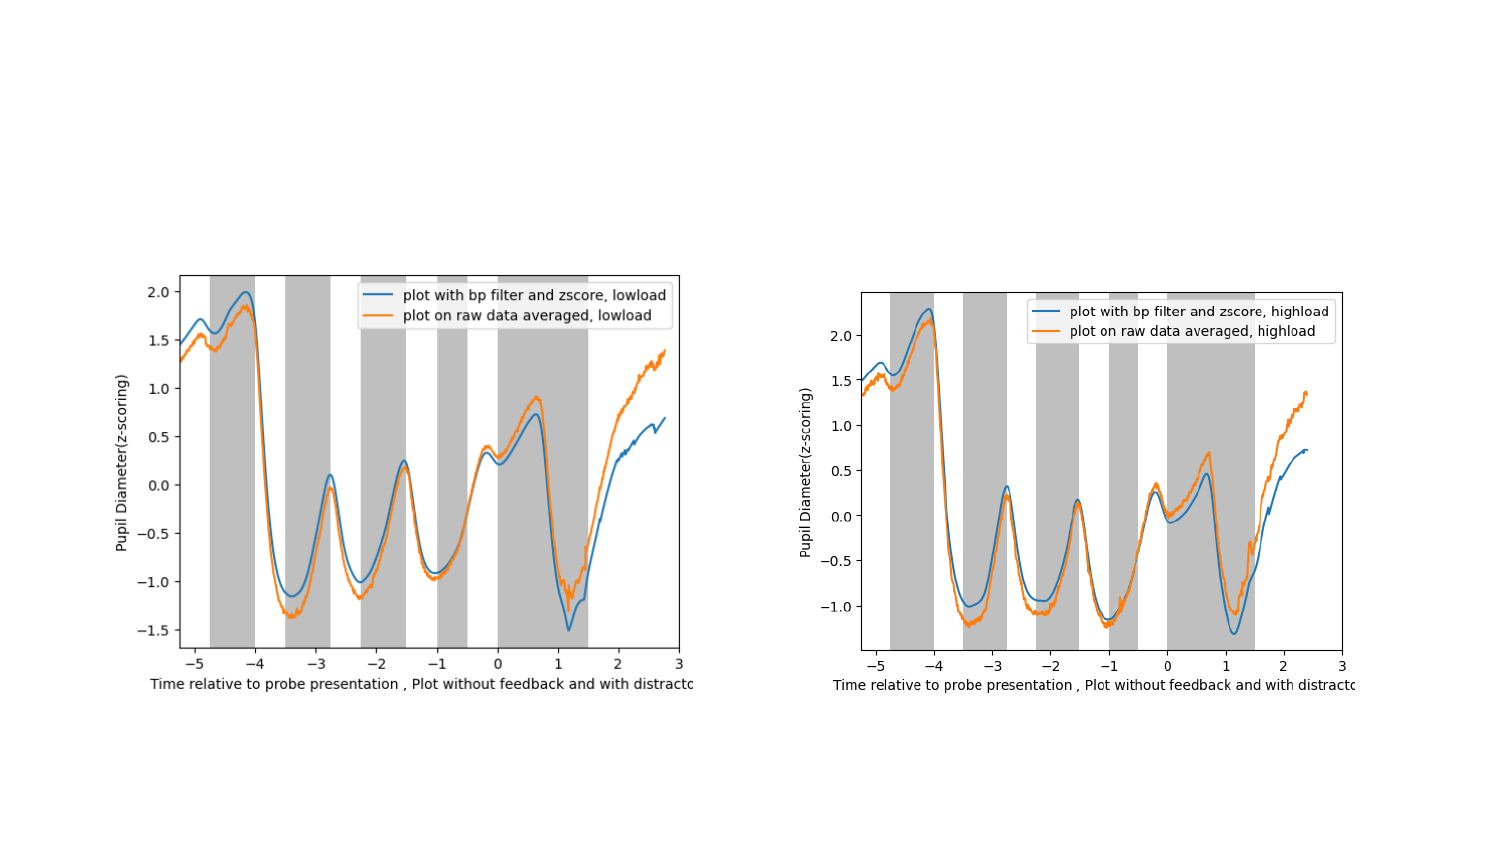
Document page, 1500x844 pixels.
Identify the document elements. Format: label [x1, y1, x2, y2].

picture [790, 282, 1355, 702]
picture [106, 266, 693, 702]
